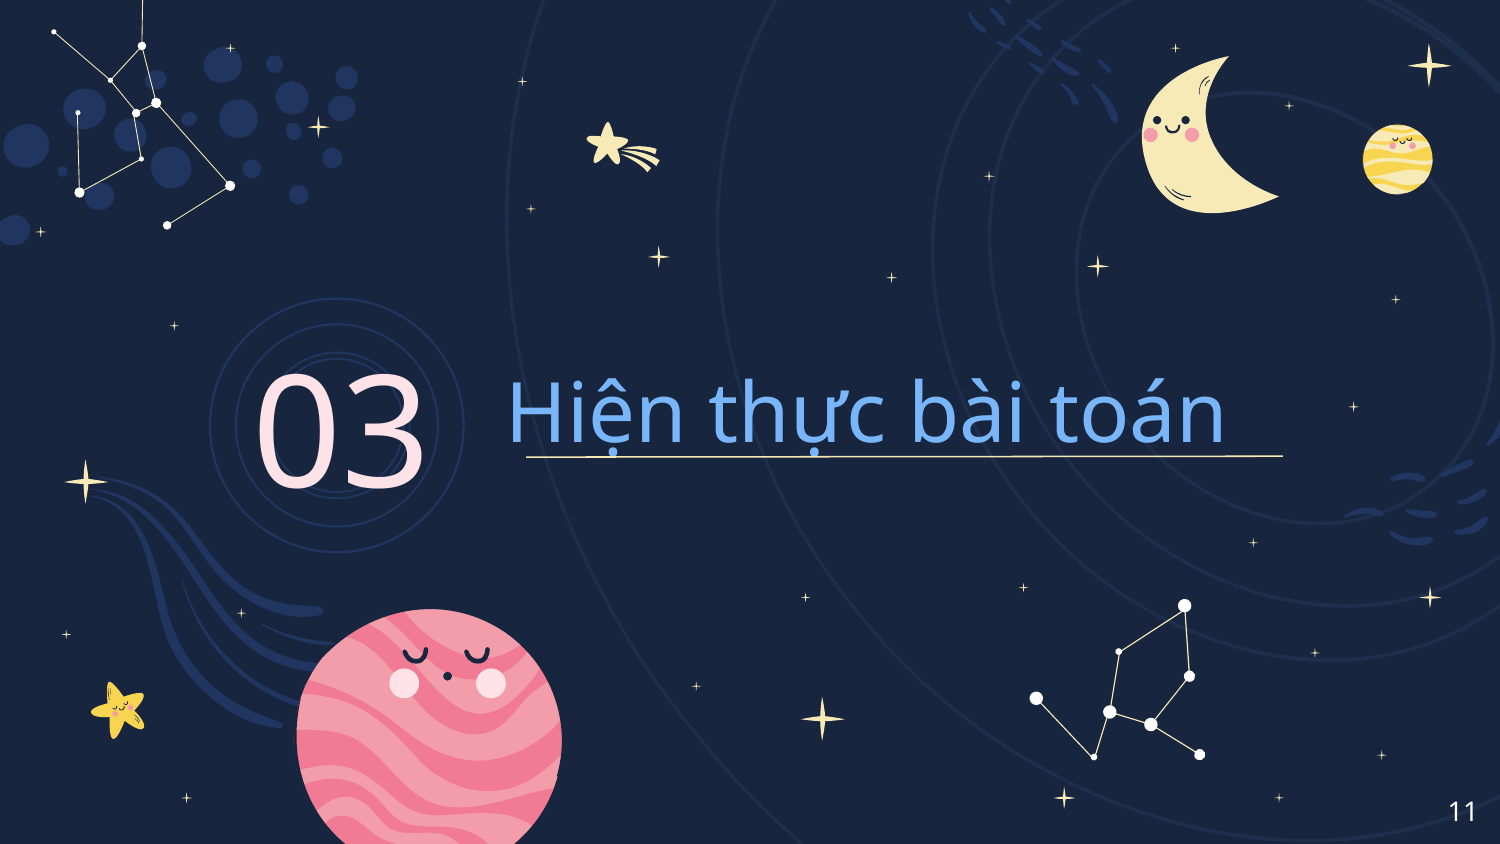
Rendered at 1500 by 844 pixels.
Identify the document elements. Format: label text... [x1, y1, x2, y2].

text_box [585, 121, 660, 173]
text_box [1115, 55, 1280, 214]
text_box [307, 115, 330, 138]
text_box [209, 298, 465, 553]
text_box [1086, 255, 1109, 278]
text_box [50, 0, 237, 230]
slide_number ‹#› [1403, 779, 1494, 844]
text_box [282, 605, 577, 844]
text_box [1047, 586, 1233, 774]
text_box [647, 245, 670, 268]
text_box [800, 696, 845, 741]
title Hiện thực bài toán [490, 340, 1324, 479]
